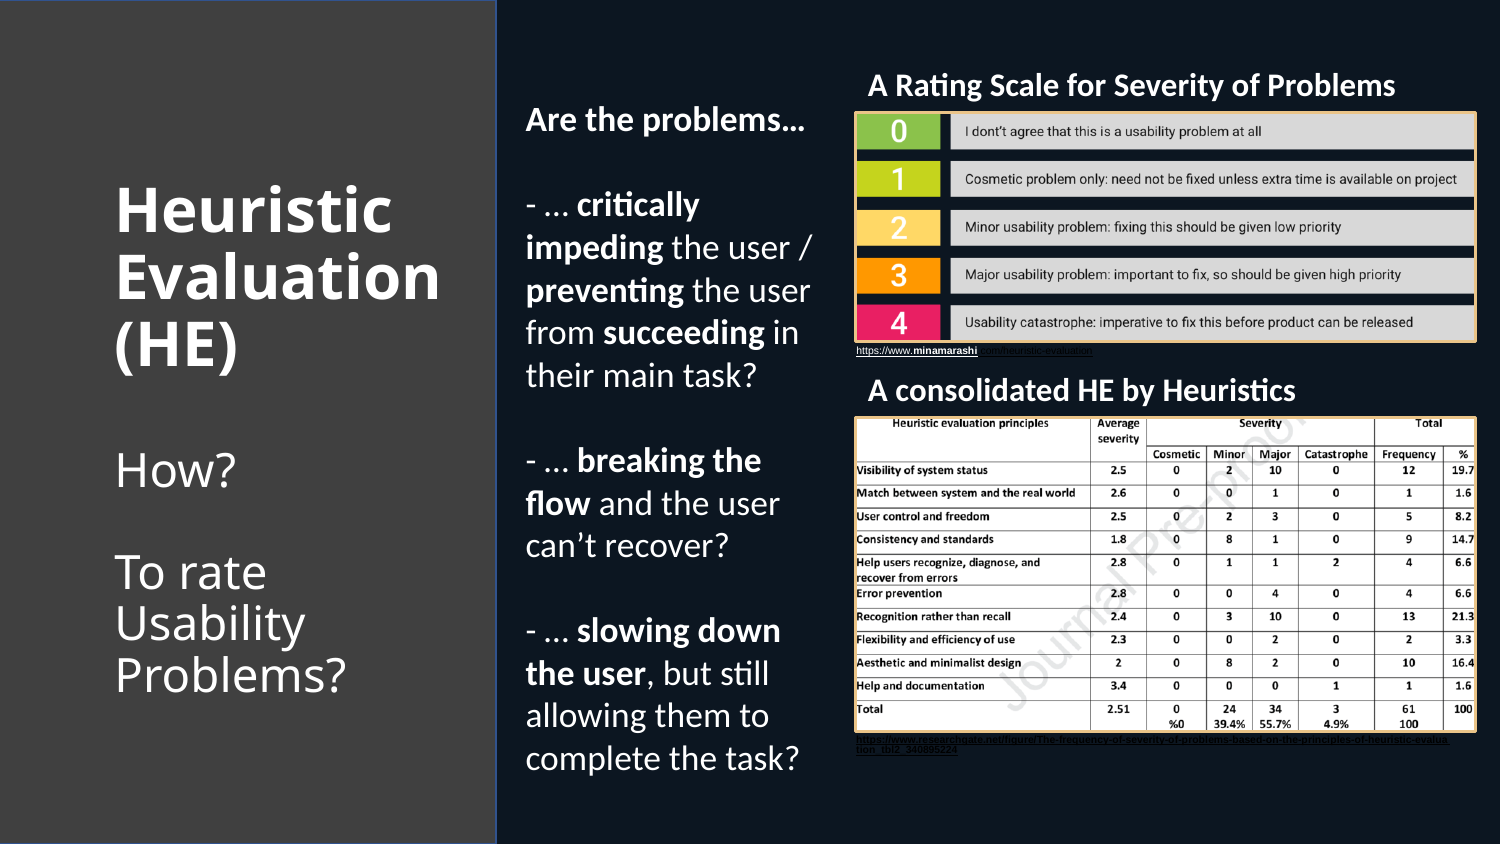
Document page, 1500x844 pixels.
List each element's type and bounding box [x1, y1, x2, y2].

picture [856, 113, 1475, 341]
picture [856, 418, 1475, 731]
text_box [0, 0, 1500, 844]
